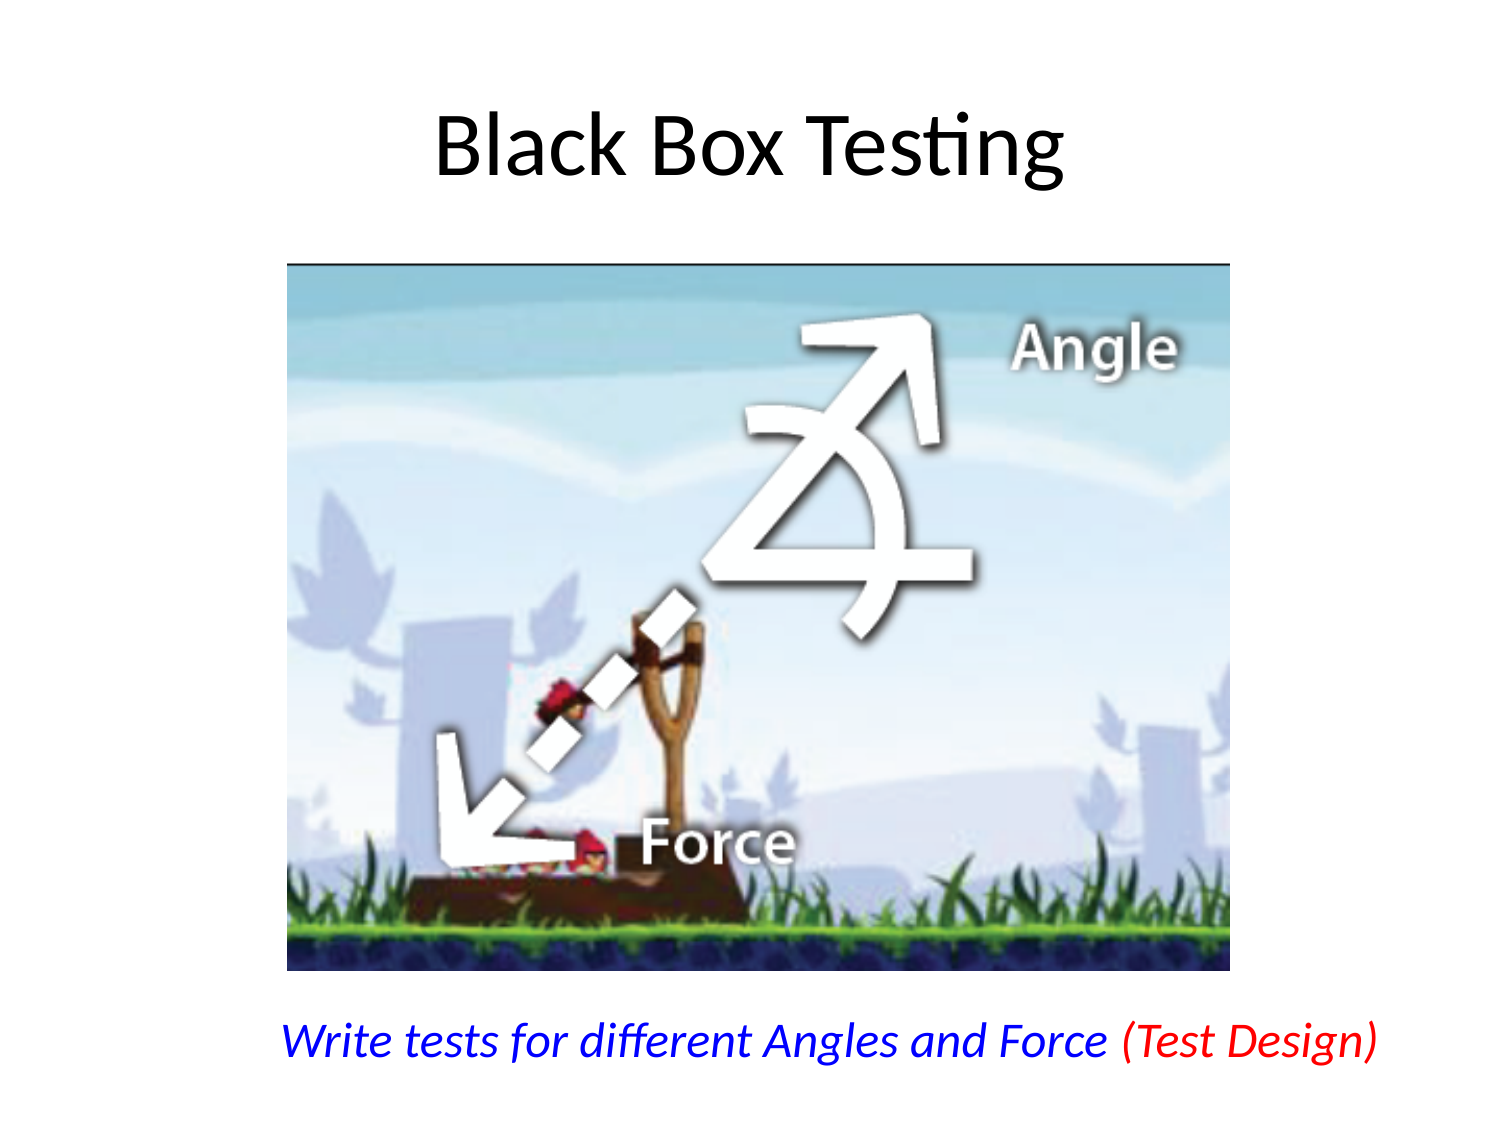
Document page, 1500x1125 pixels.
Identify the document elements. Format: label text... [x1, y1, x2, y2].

picture [287, 262, 1230, 971]
title Black Box Testing [75, 45, 1425, 233]
text_box Write tests for different Angles and Force (Test Design) [265, 999, 1395, 1075]
